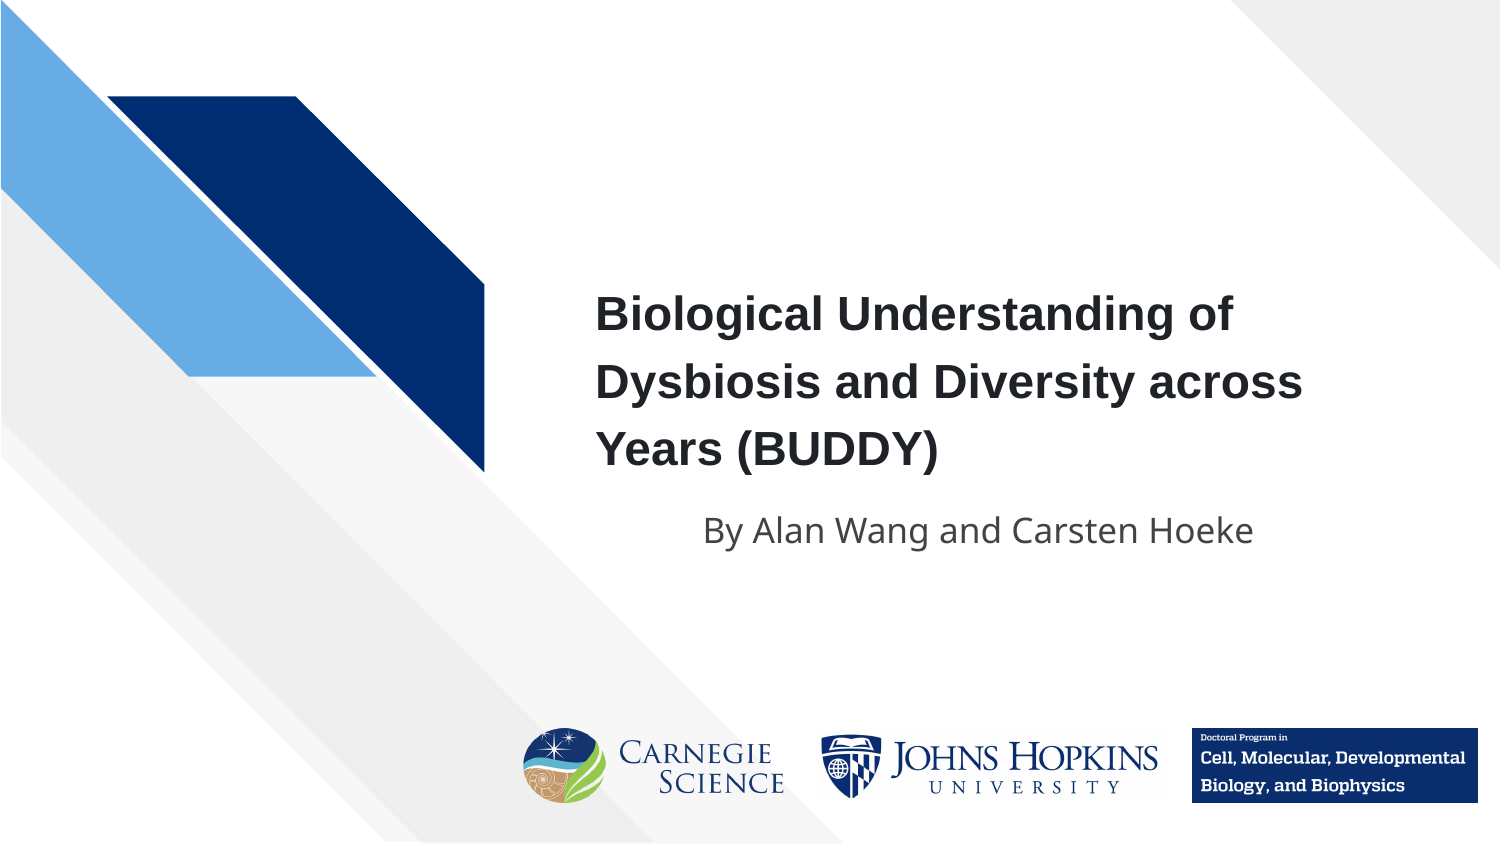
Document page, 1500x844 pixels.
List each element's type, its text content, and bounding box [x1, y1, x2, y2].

picture [813, 727, 1170, 804]
picture [1192, 727, 1479, 804]
picture [523, 727, 791, 804]
subtitle By Alan Wang and Carsten Hoeke [491, 497, 1466, 581]
title Biological Understanding of Dysbiosis and Diversity across Years (BUDDY) [580, 258, 1404, 497]
